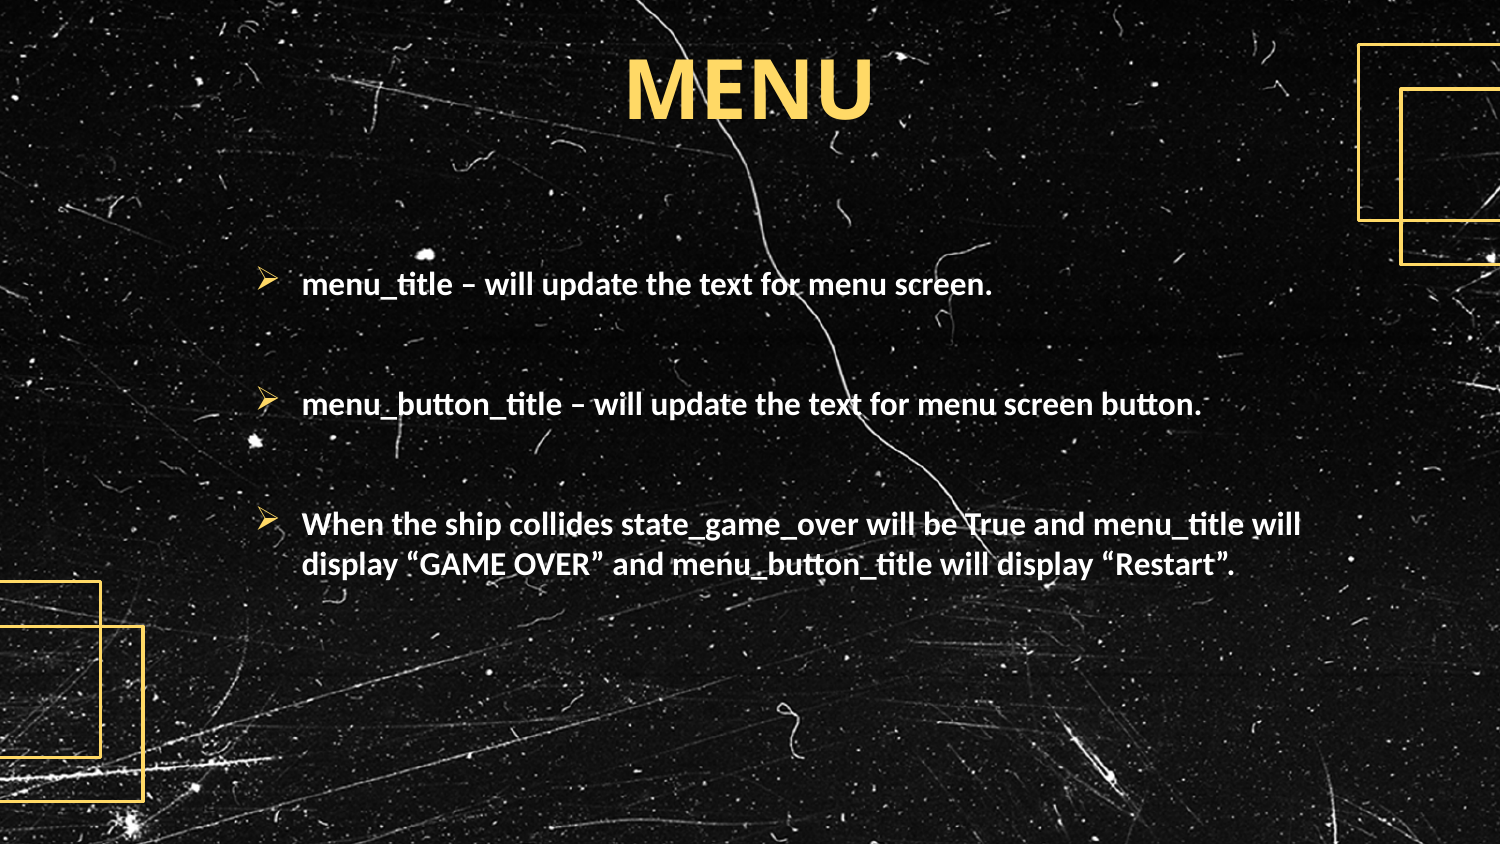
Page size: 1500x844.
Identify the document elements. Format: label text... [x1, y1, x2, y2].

title MENU [315, 51, 1185, 121]
picture [1360, 46, 1500, 219]
picture [0, 628, 141, 800]
picture [0, 628, 99, 756]
text_box menu_title – will update the text for menu screen. menu_button_title – will update the text for menu screen button. When the ship collides state_game_over will be True and menu_title will display “GAME OVER” and menu_button_title will display “Restart”. [239, 255, 1375, 710]
picture [0, 583, 99, 625]
picture [0, 0, 1500, 844]
picture [1403, 222, 1500, 263]
picture [1403, 91, 1500, 219]
